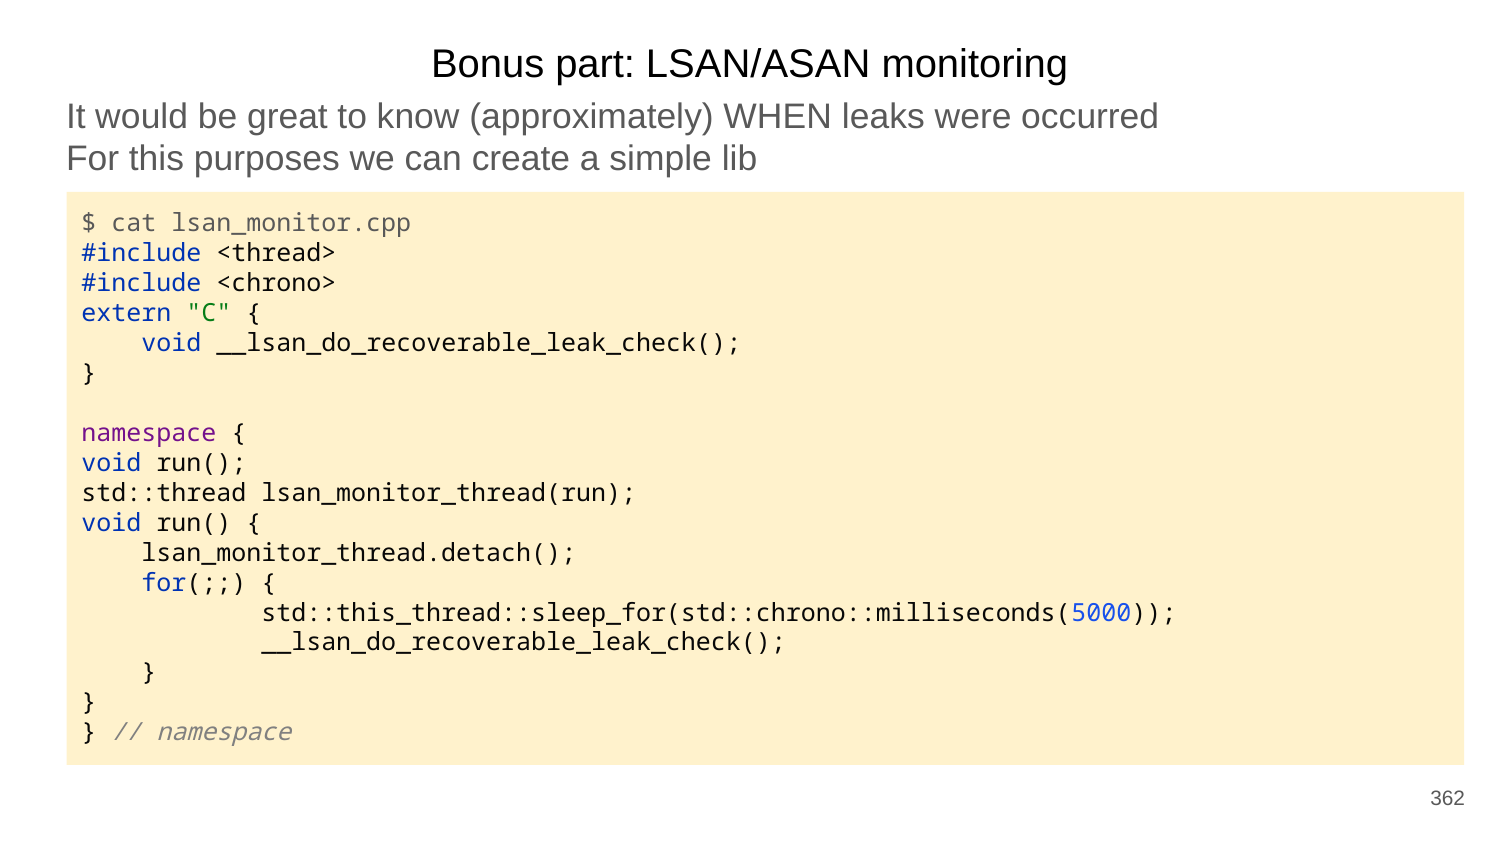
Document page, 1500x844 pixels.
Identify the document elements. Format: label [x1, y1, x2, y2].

slide_number [1389, 764, 1480, 830]
text_box [51, 22, 1480, 812]
